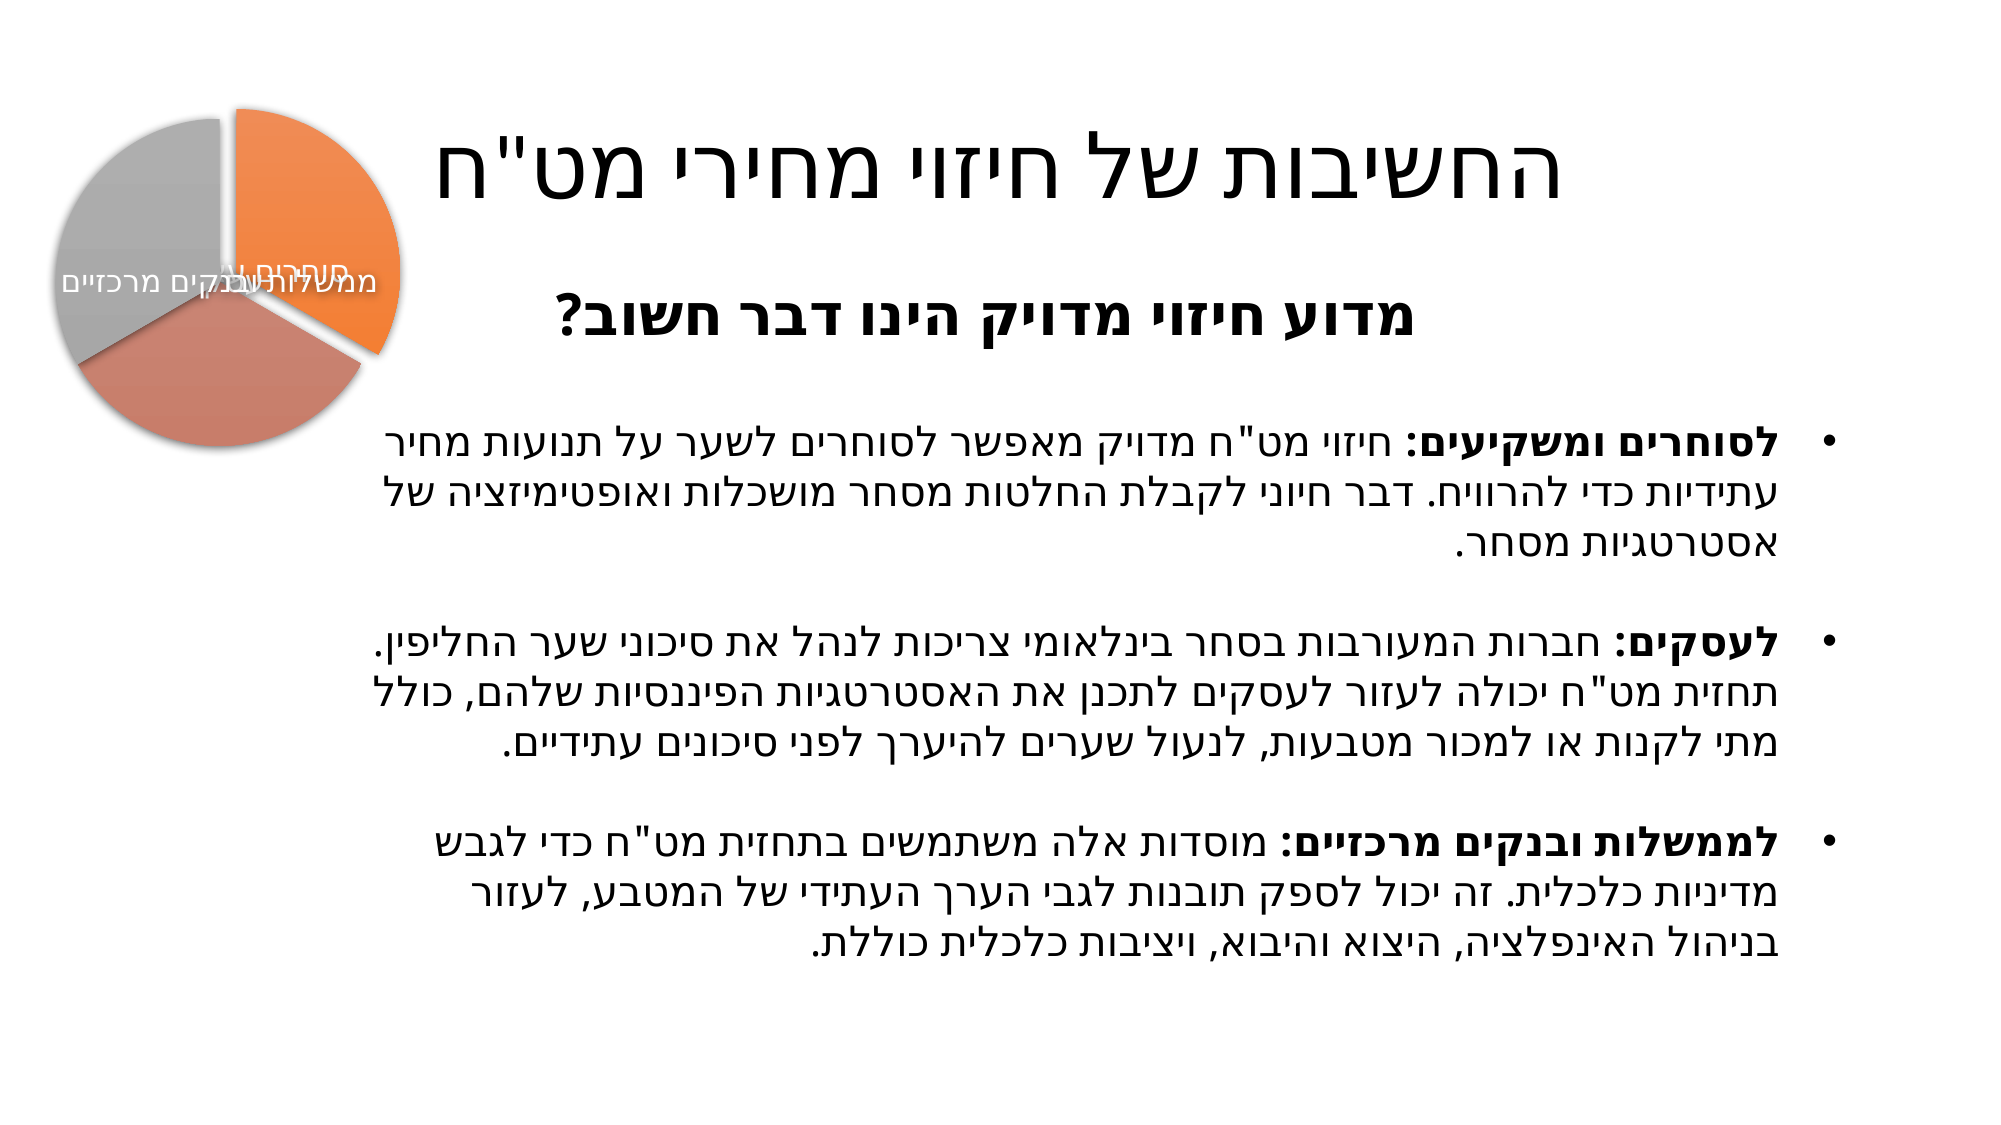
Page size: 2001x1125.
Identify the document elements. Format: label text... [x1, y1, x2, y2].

title החשיבות של חיזוי מחירי מט"ח [137, 59, 1863, 278]
list מדוע חיזוי מדויק הינו דבר חשוב? [498, 277, 1473, 403]
text_box לסוחרים ומשקיעים: חיזוי מט"ח מדויק מאפשר לסוחרים לשער על תנועות מחיר עתידיות כדי להרוויח. דבר חיוני לקבלת החלטות מסחר מושכלות ואופטימיזציה של אסטרטגיות מסחר. לעסקים: חברות המעורבות בסחר בינלאומי צריכות לנהל את סיכוני שער החליפין. תחזית מט"ח יכולה לעזור לעסקים לתכנן את האסטרטגיות הפיננסיות שלהם, כולל מתי לקנות או למכור מטבעות, לנעול שערים להיערך לפני סיכונים עתידיים. לממשלות ובנקים מרכזיים: מוסדות אלה משתמשים בתחזית מט"ח כדי לגבש מדיניות כלכלית. זה יכול לספק תובנות לגבי הערך העתידי של המטבע, לעזור בניהול האינפלציה, היצוא והיבוא, ויציבות כלכלית כוללת. [338, 407, 1852, 973]
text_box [33, 71, 423, 483]
